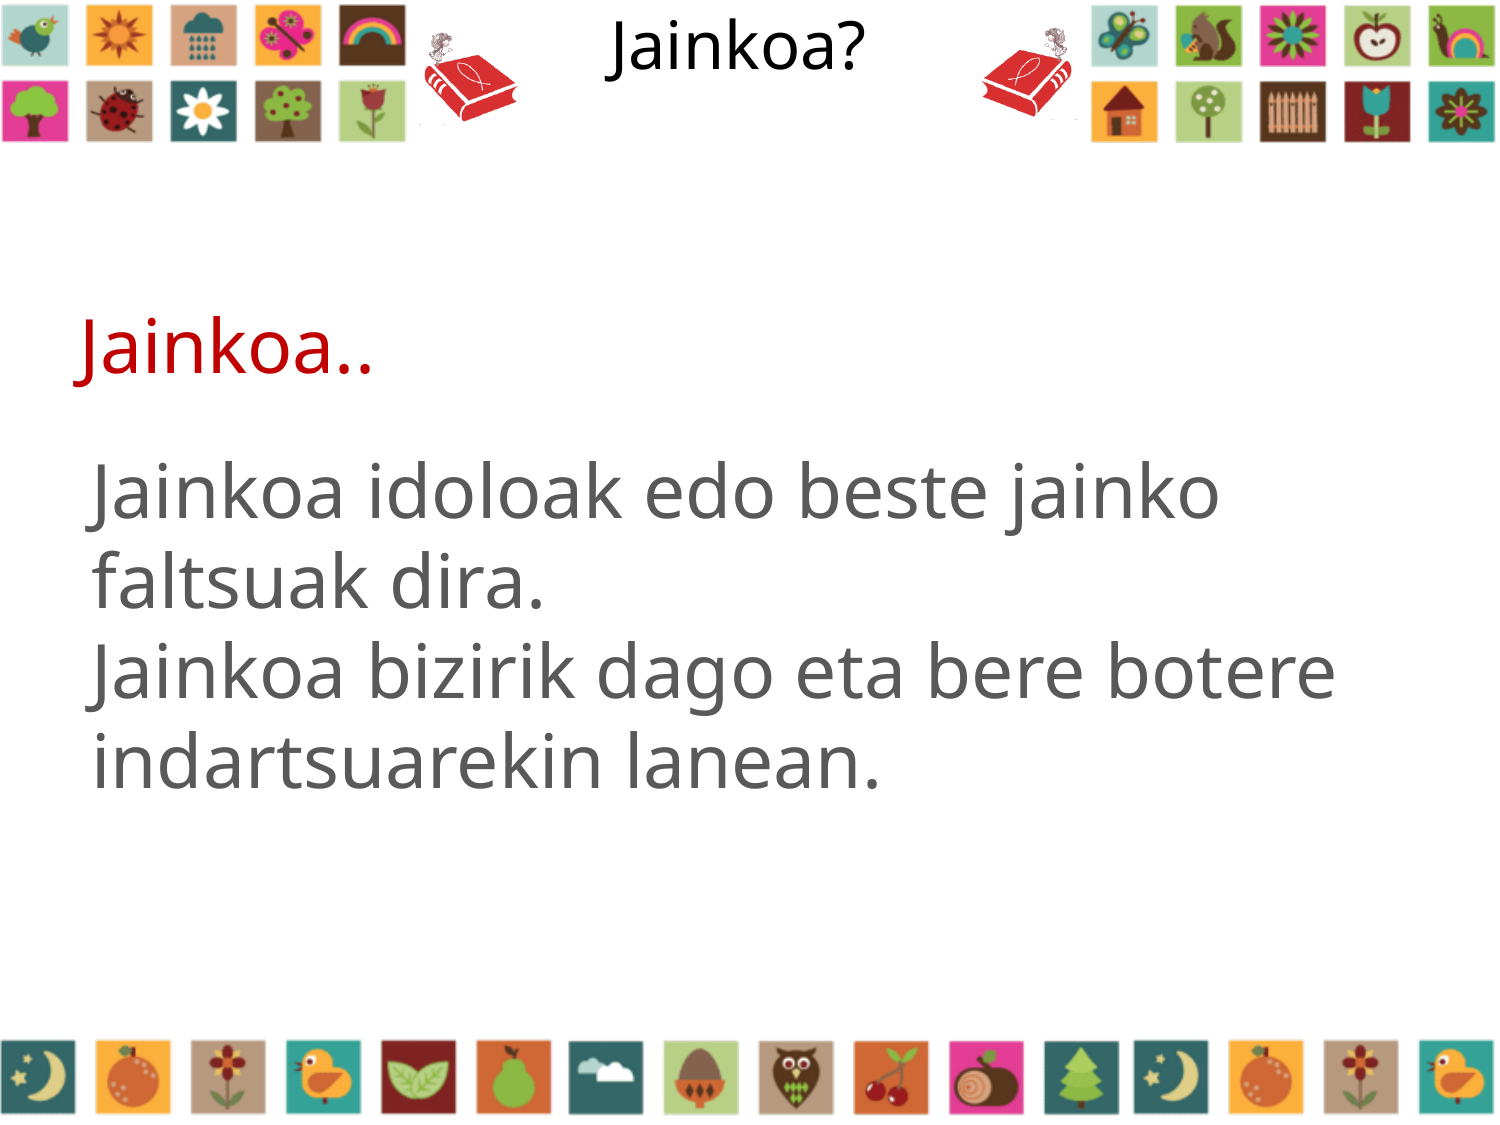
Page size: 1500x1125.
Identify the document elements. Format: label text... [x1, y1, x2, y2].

text_box Jainkoa.. [64, 290, 1412, 396]
text_box Jainkoa idoloak edo beste jainko faltsuak dira. Jainkoa bizirik dago eta bere botere indartsuarekin lanean. [76, 436, 1424, 812]
picture [0, 3, 550, 150]
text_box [0, 1028, 1500, 1118]
text_box Jainkoa? [414, 0, 1080, 91]
picture [950, 3, 1500, 150]
